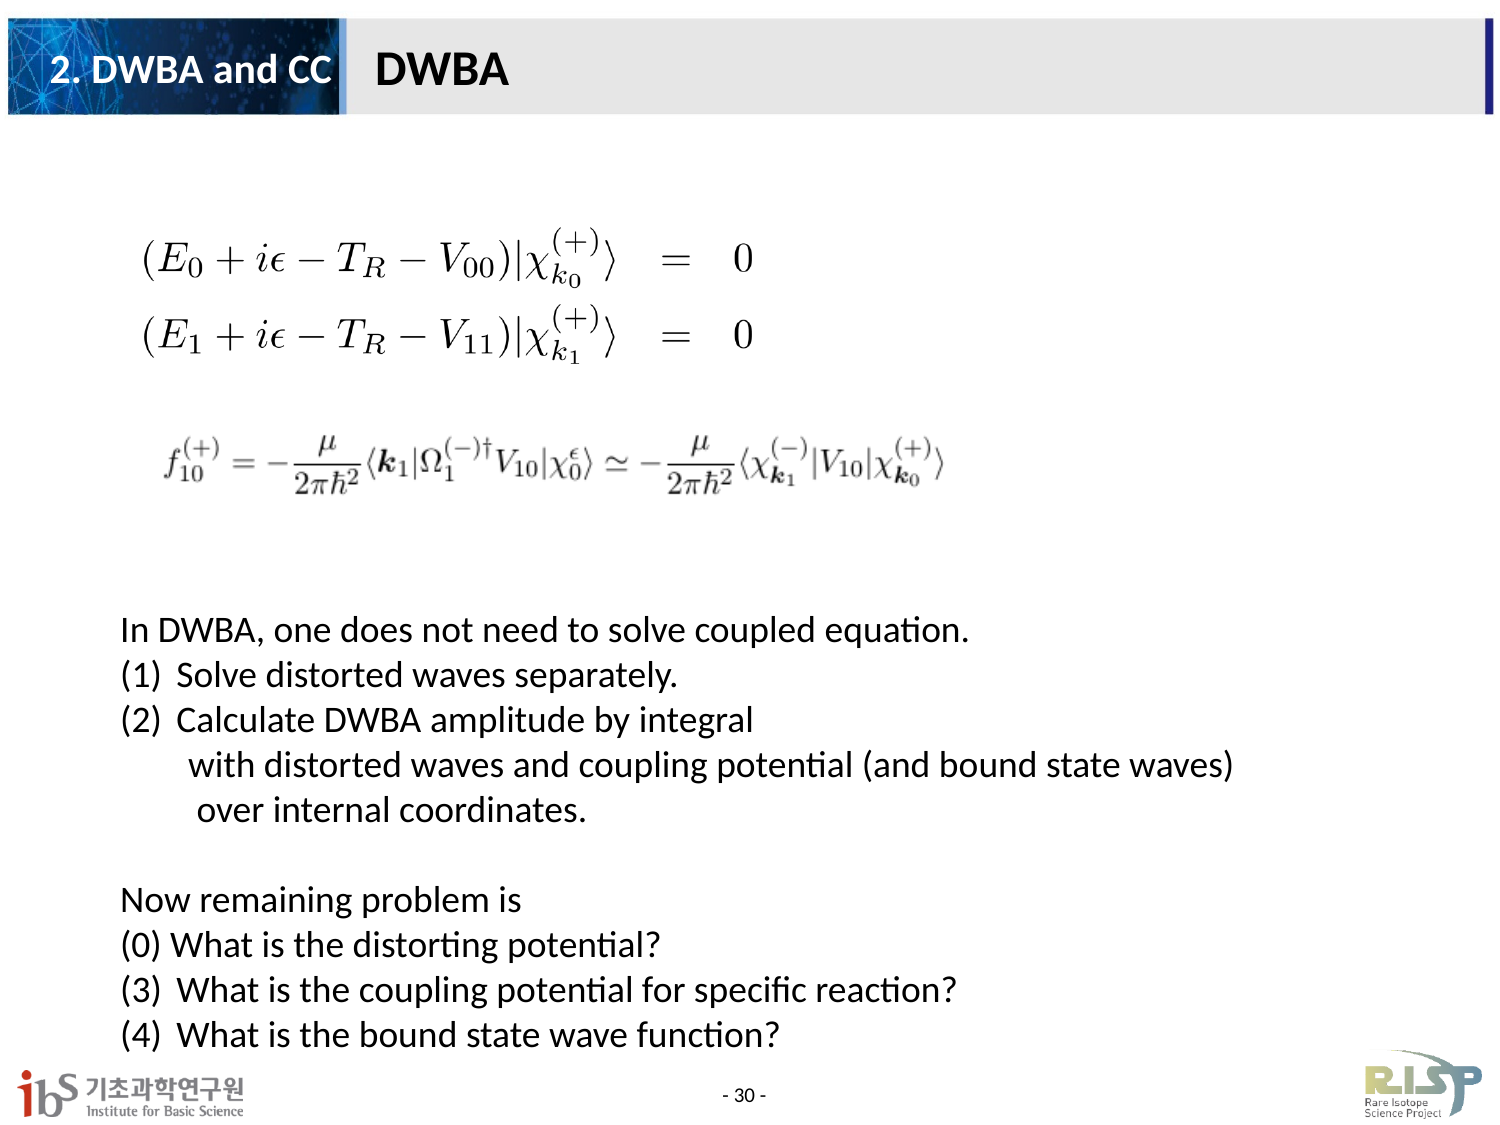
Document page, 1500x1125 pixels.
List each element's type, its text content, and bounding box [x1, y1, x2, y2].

picture [1364, 1049, 1482, 1119]
picture [2, 10, 1500, 130]
text_box In DWBA, one does not need to solve coupled equation. Solve distorted waves separately. Calculate DWBA amplitude by integral with distorted waves and coupling potential (and bound state waves) over internal coordinates. Now remaining problem is (0) What is the distorting potential? What is the coupling potential for specific reaction? What is the bound state wave function? [105, 597, 1251, 1063]
picture [17, 1070, 243, 1117]
picture [143, 227, 752, 364]
picture [143, 415, 971, 510]
